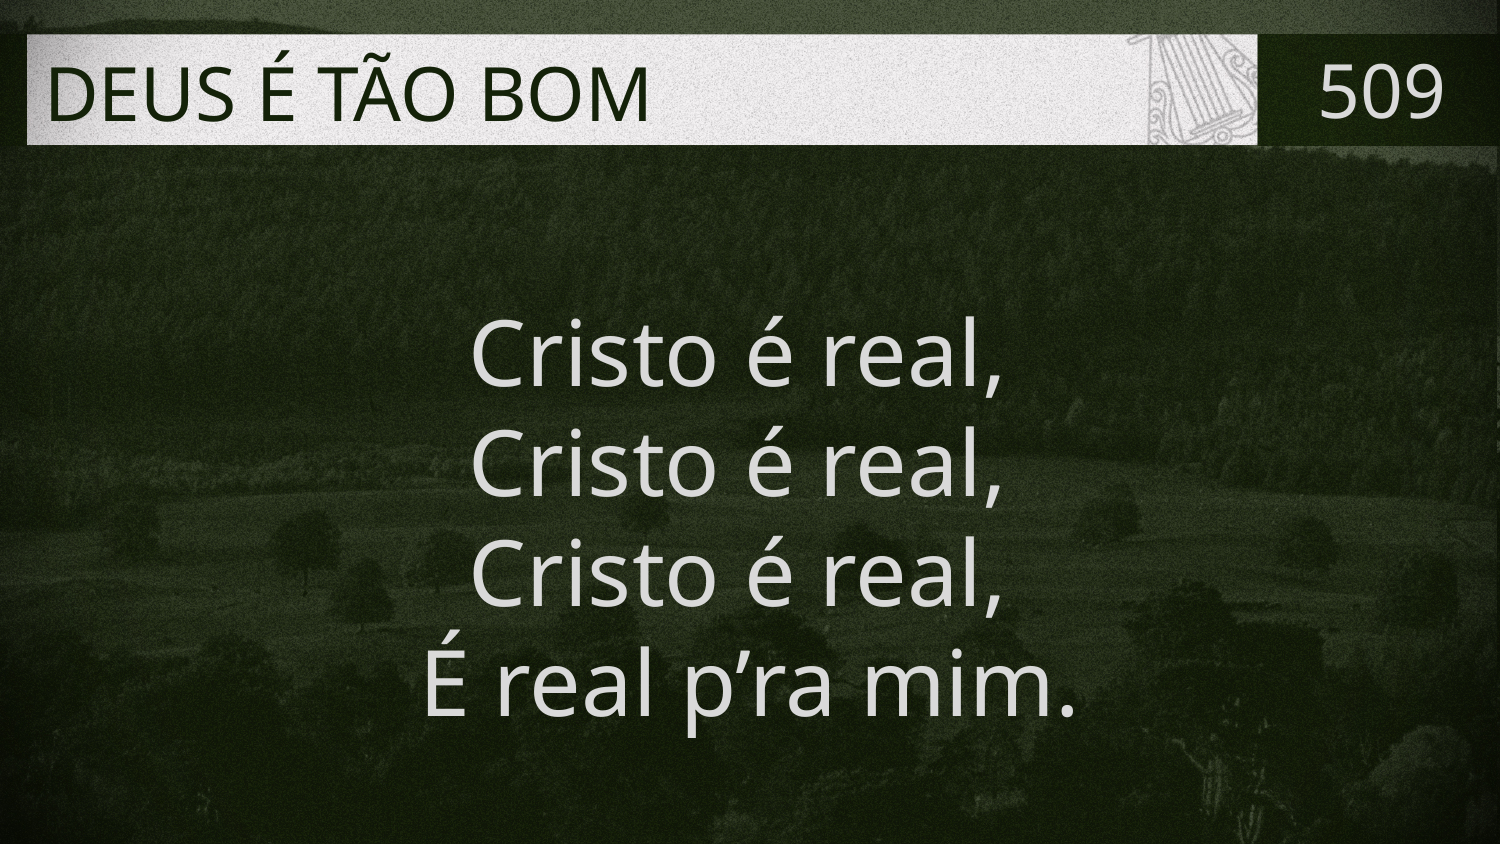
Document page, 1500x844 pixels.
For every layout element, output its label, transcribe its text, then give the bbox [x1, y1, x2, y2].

list 509 [1281, 36, 1483, 143]
picture [0, 0, 1500, 185]
list Cristo é real, Cristo é real, Cristo é real, É real p’ra mim. [0, 185, 1500, 844]
title DEUS É TÃO BOM [29, 33, 1258, 151]
